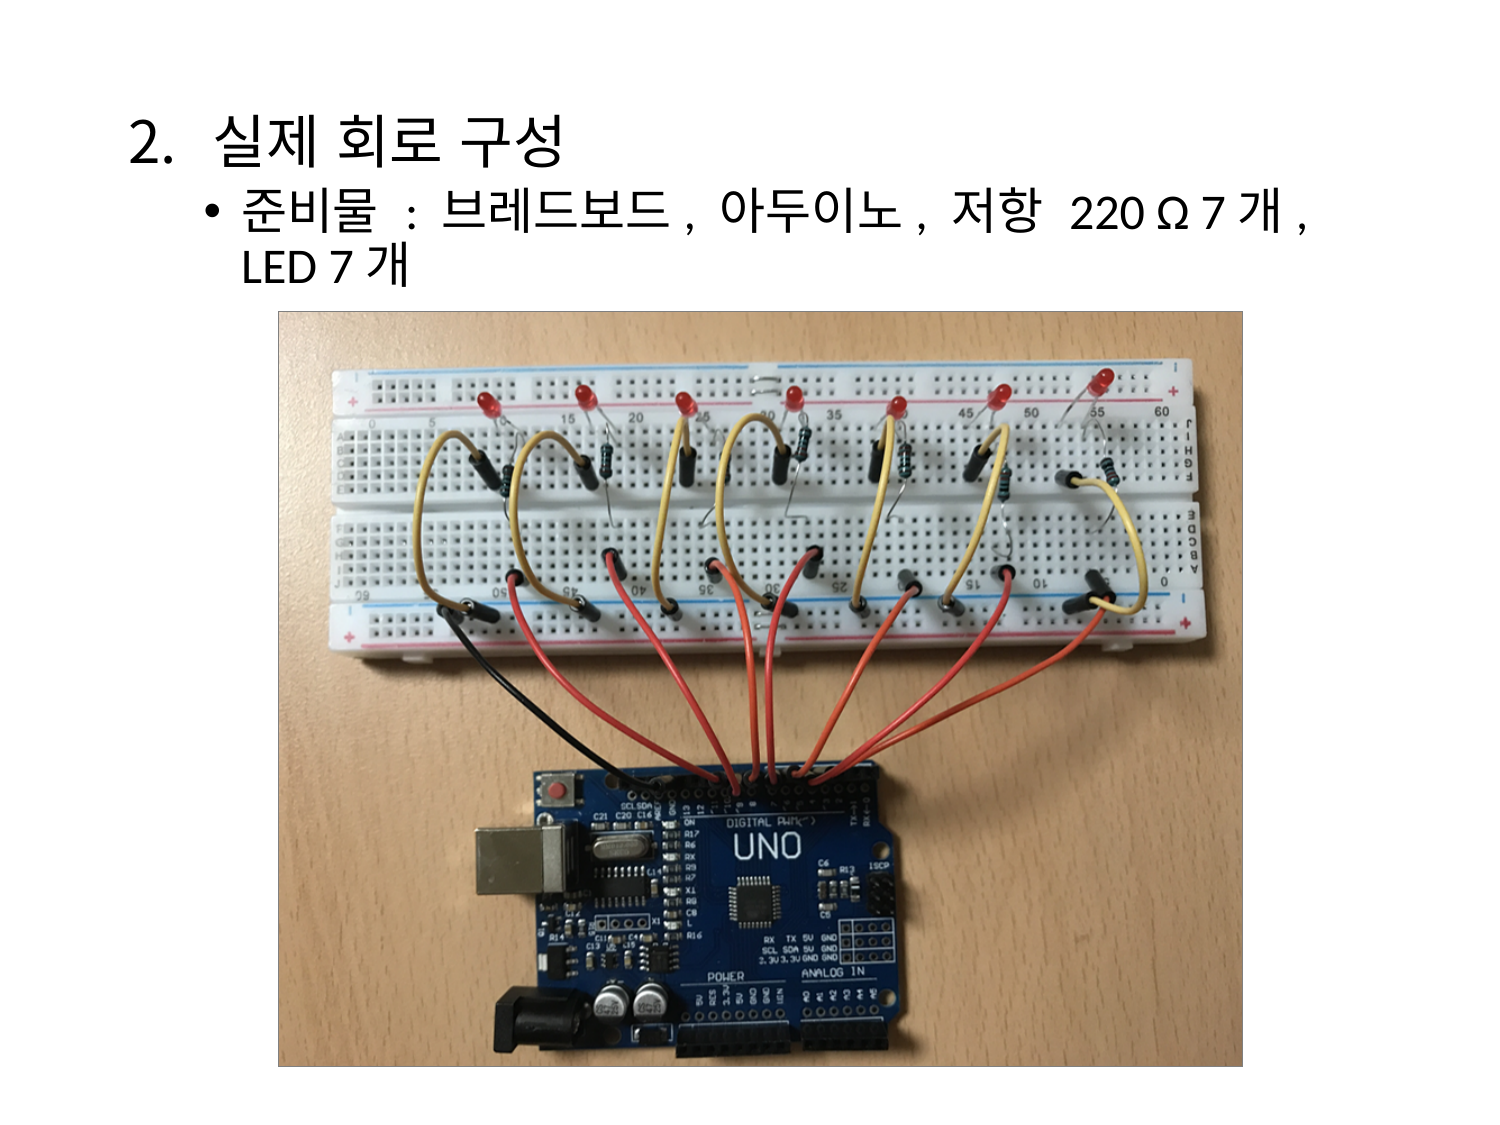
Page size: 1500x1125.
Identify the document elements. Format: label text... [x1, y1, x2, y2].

list 실제 회로 구성 준비물 : 브레드보드, 아두이노, 저항 220 Ω 7개, LED 7개 [113, 105, 1408, 367]
picture [278, 311, 1243, 1067]
